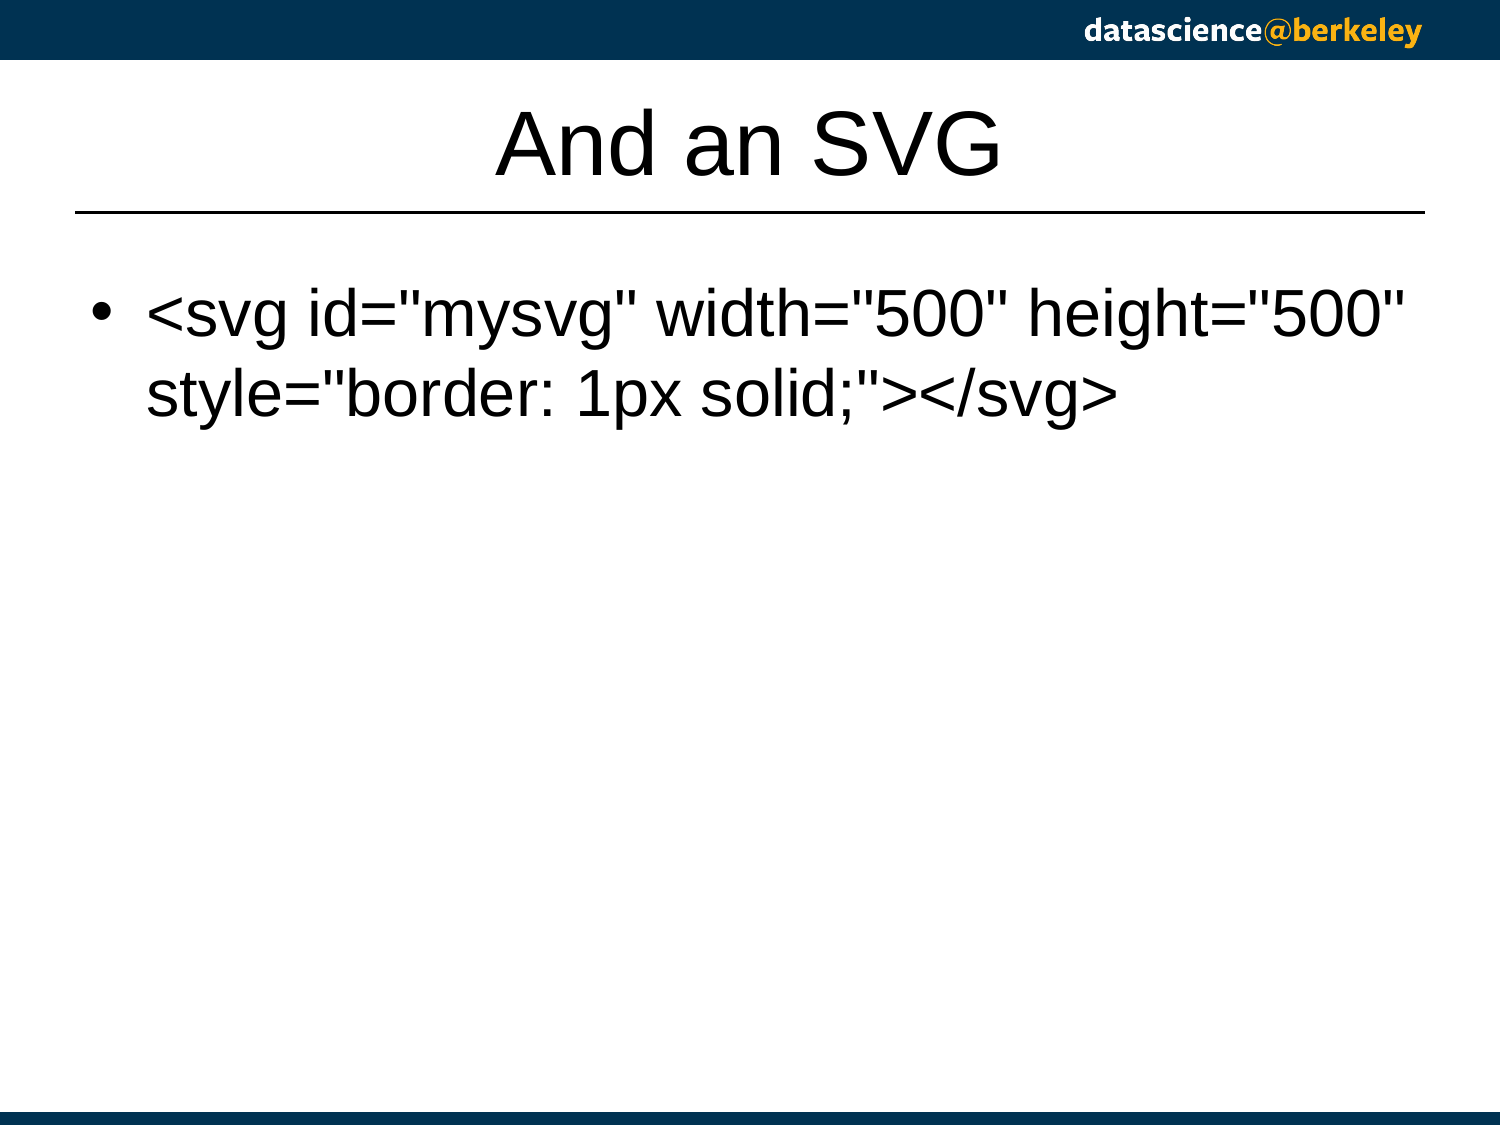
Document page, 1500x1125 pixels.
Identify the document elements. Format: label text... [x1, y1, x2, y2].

list <svg id="mysvg" width="500" height="500" style="border: 1px solid;"></svg> [75, 262, 1425, 1005]
title And an SVG [75, 45, 1425, 233]
picture [1079, 10, 1431, 52]
